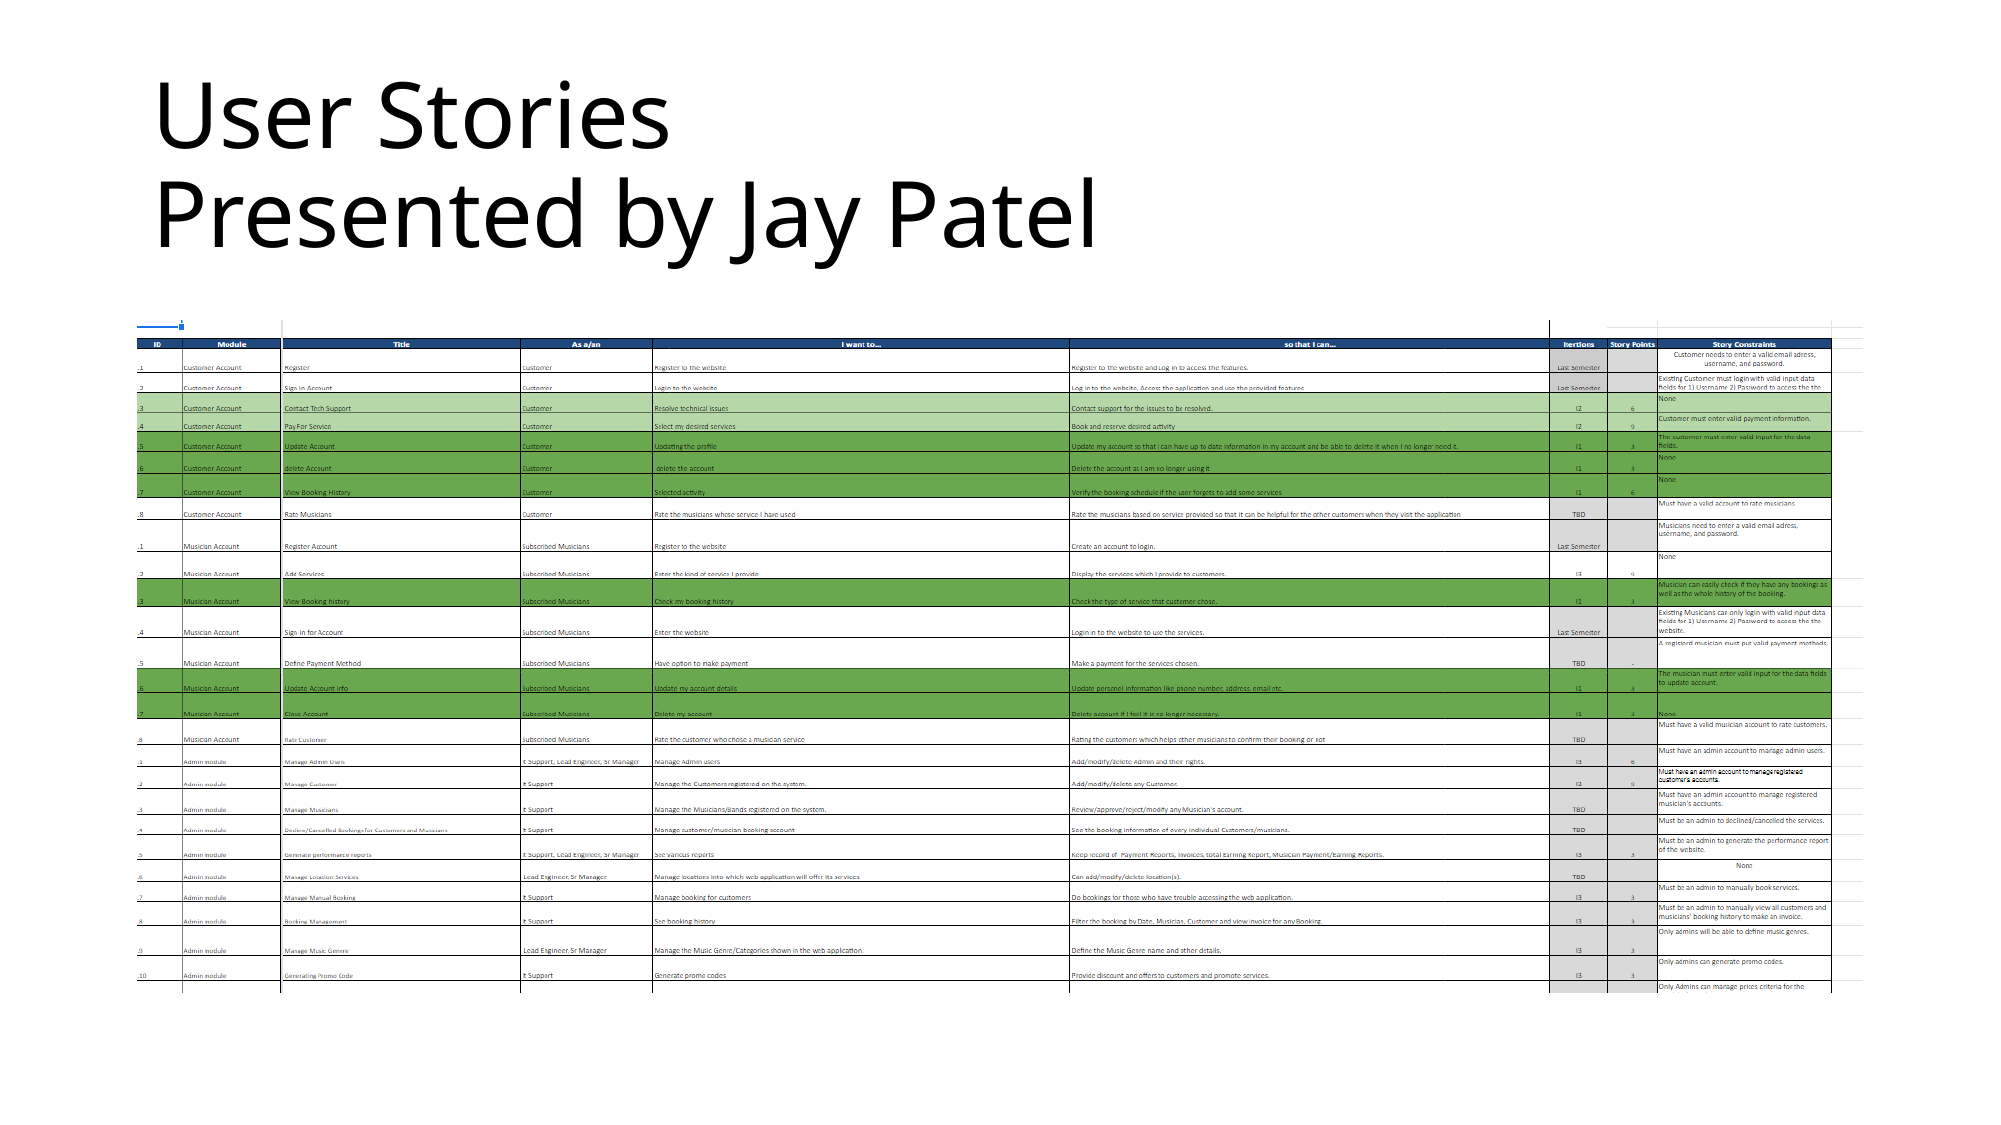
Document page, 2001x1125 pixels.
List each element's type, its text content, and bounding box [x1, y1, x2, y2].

title User Stories Presented by Jay Patel [137, 59, 1863, 278]
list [137, 320, 1863, 993]
